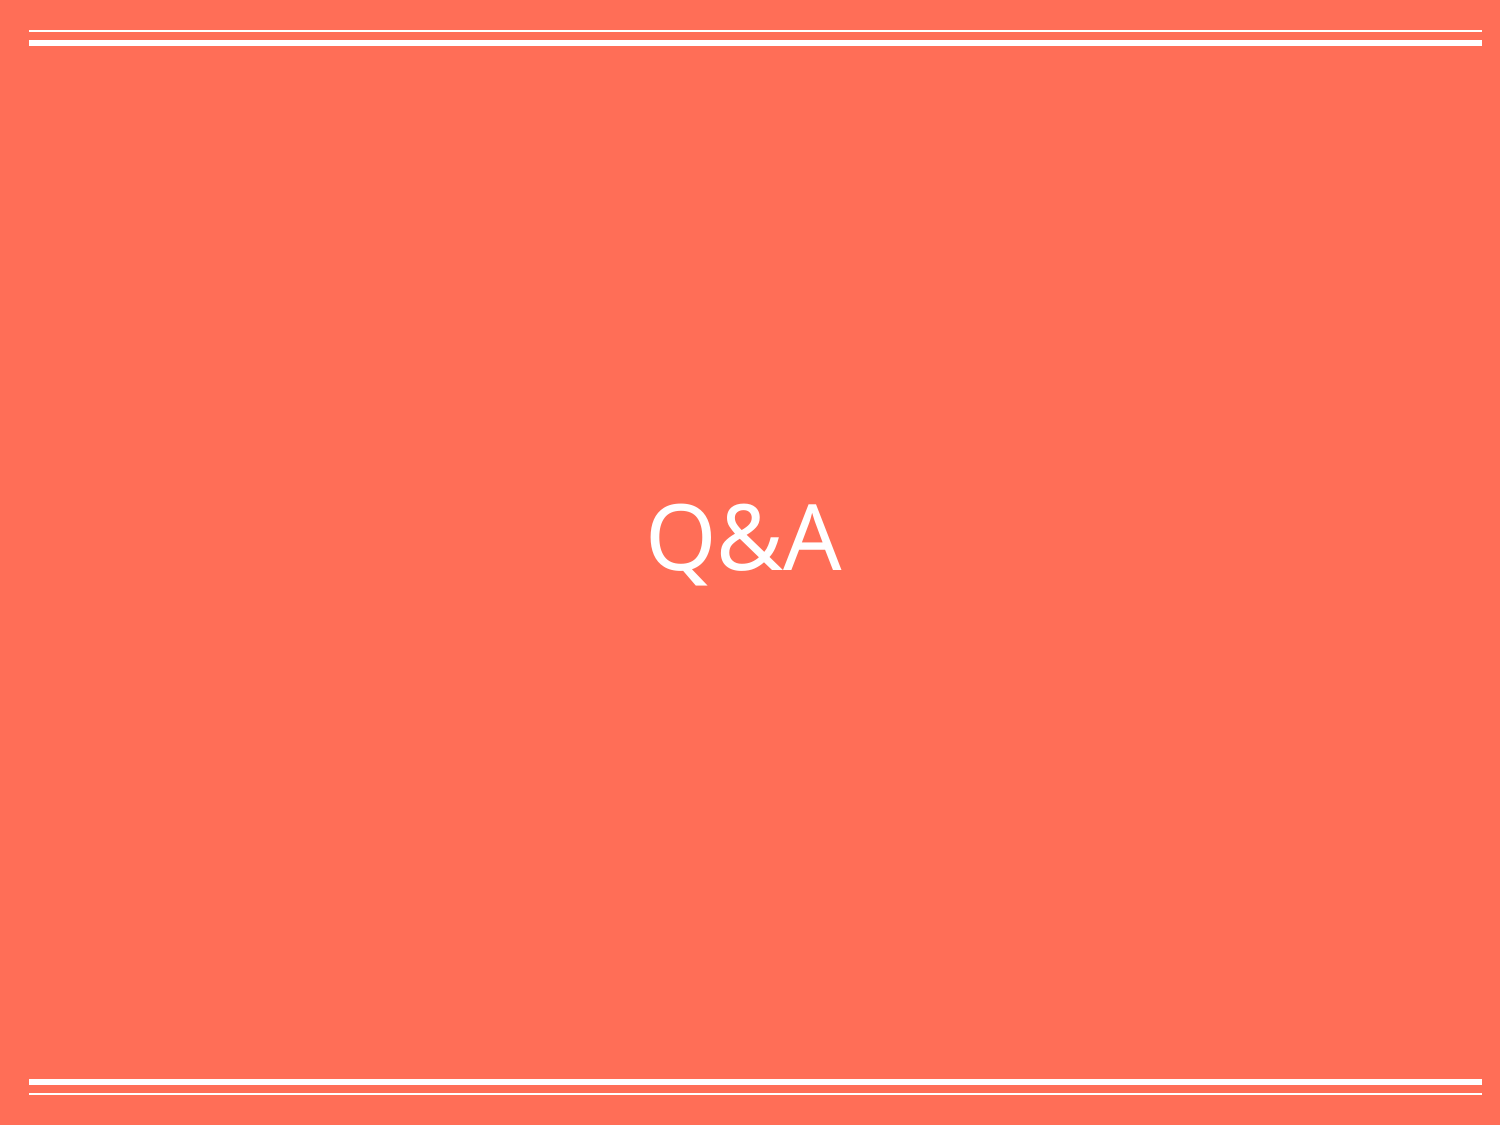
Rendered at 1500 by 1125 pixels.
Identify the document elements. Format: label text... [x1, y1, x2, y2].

text_box [0, 0, 1500, 1125]
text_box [29, 30, 1483, 43]
text_box Q&A [490, 471, 999, 597]
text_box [29, 1081, 1483, 1095]
